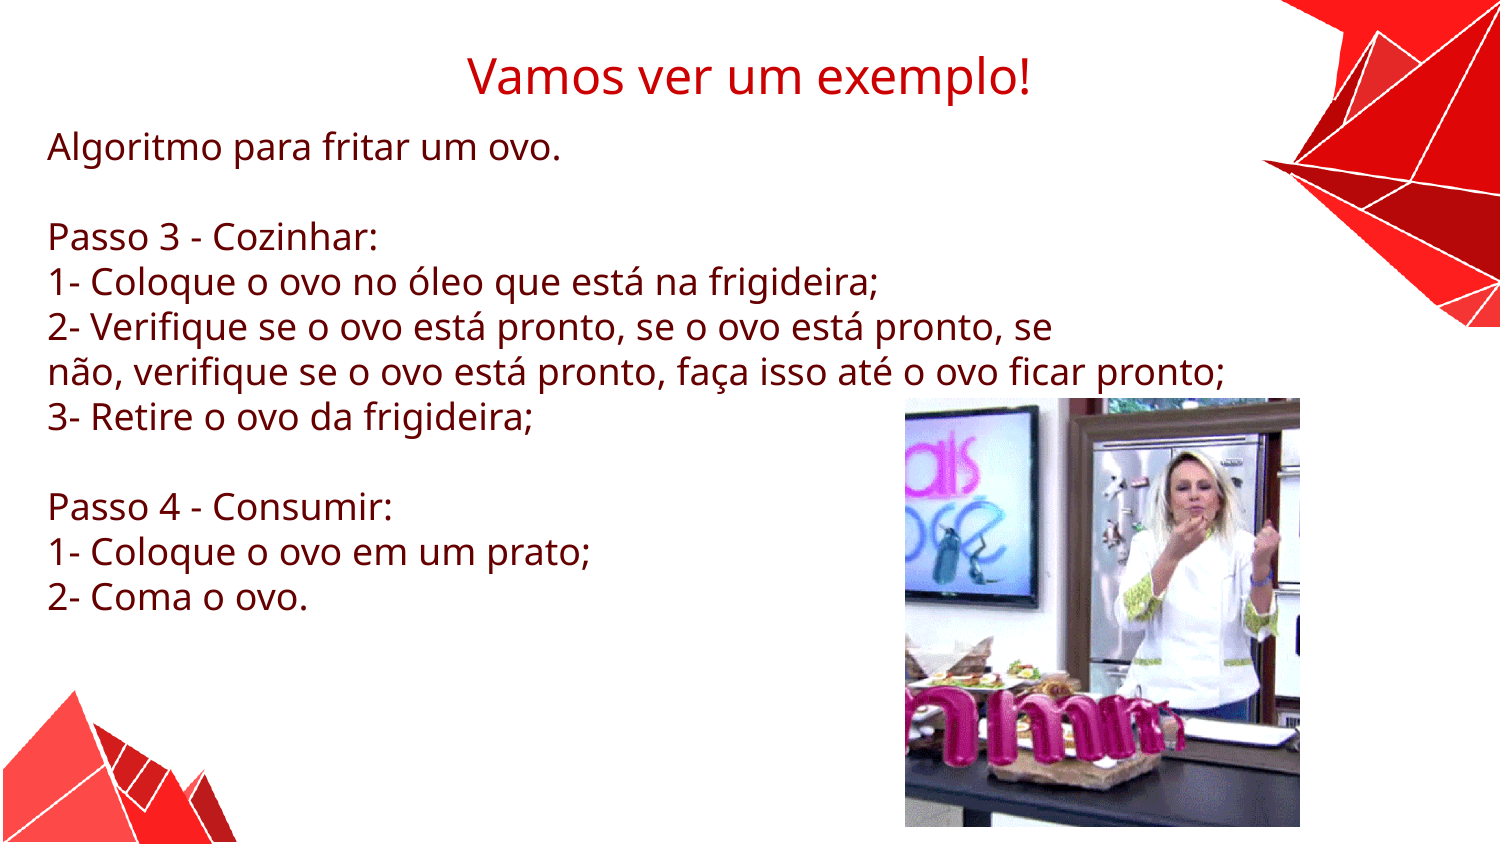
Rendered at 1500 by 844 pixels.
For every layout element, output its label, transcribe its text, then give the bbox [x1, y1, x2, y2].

text_box Algoritmo para fritar um ovo. Passo 3 - Cozinhar: 1- Coloque o ovo no óleo que está na frigideira; 2- Verifique se o ovo está pronto, se o ovo está pronto, se não, verifique se o ovo está pronto, faça isso até o ovo ficar pronto; 3- Retire o ovo da frigideira; Passo 4 - Consumir: 1- Coloque o ovo em um prato; 2- Coma o ovo. [32, 123, 1258, 660]
text_box Vamos ver um exemplo! [118, 29, 1382, 124]
picture [0, 0, 1500, 844]
